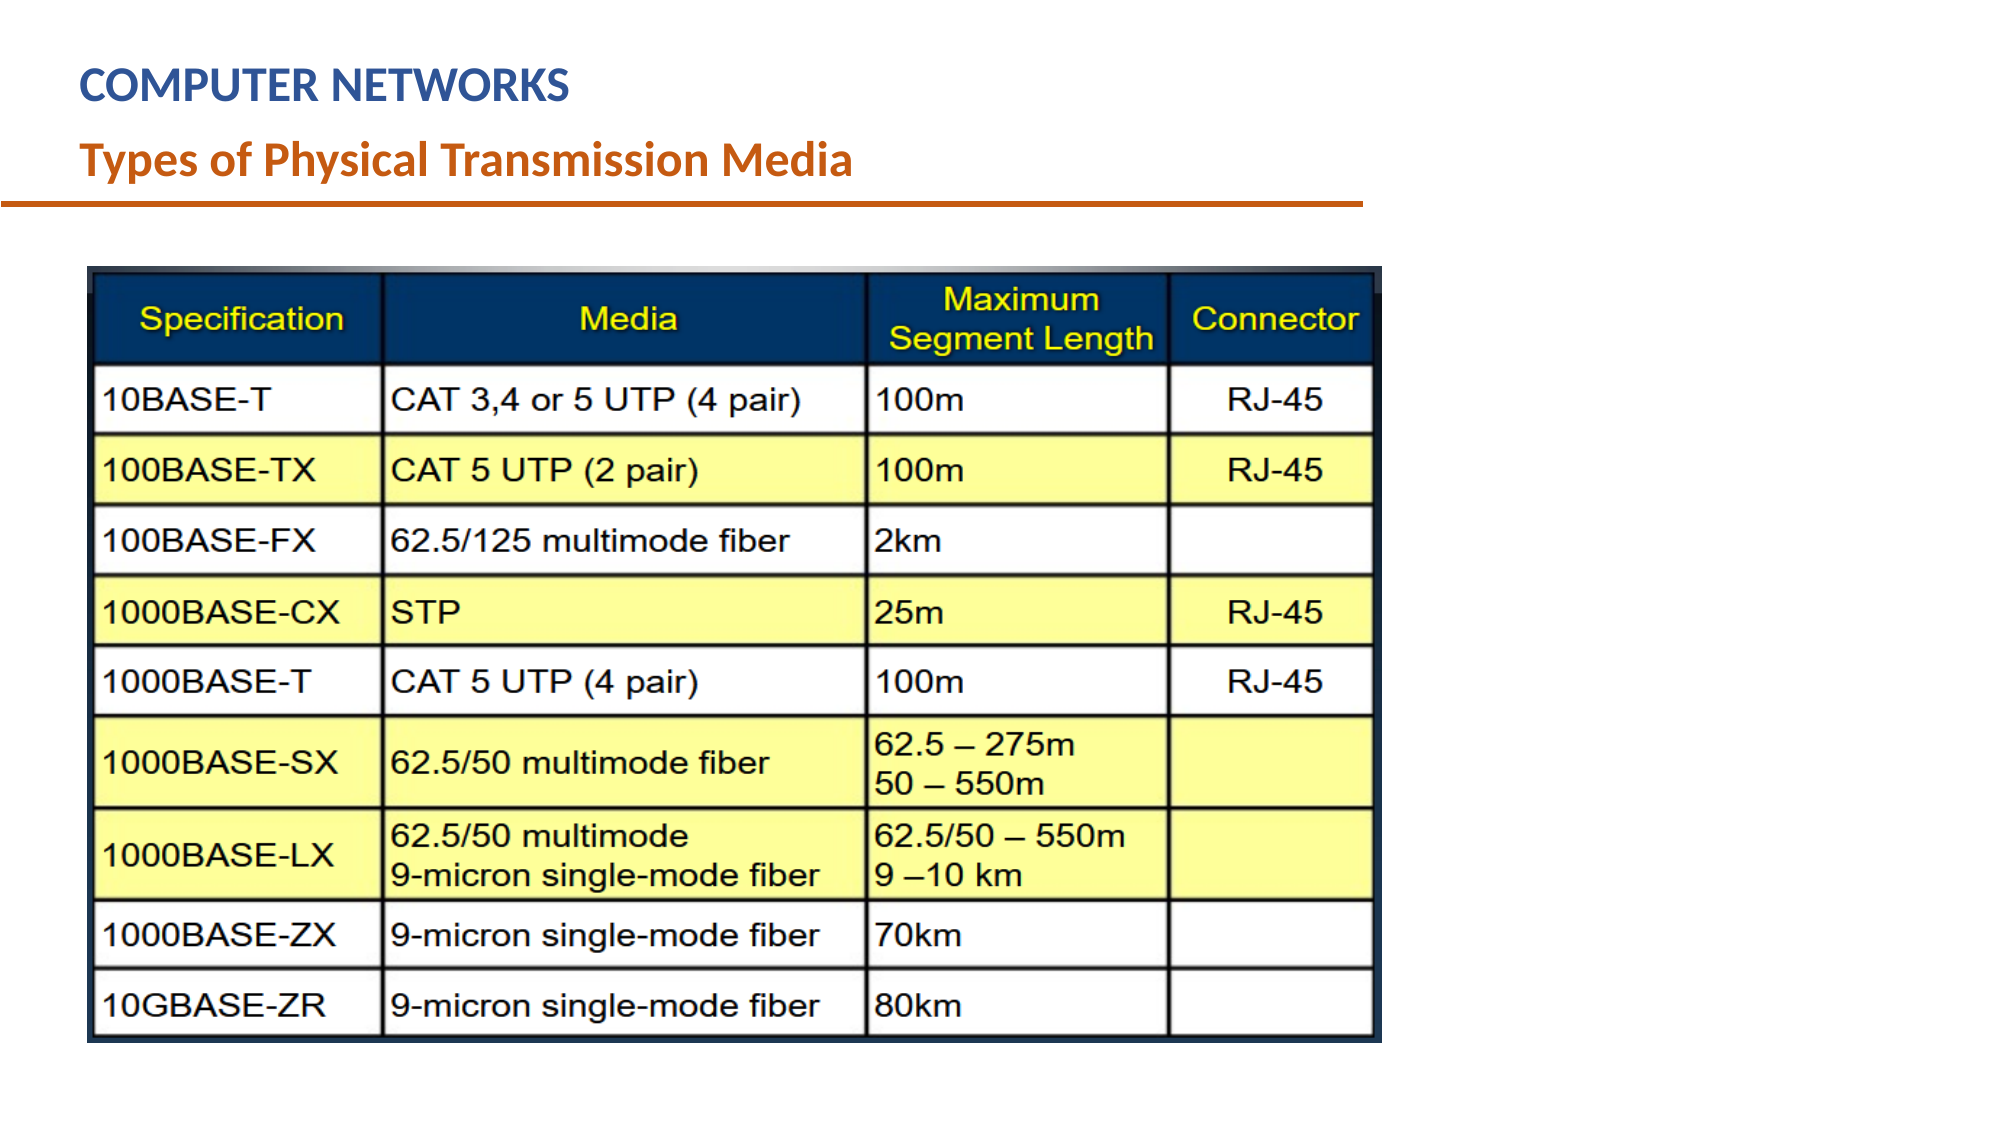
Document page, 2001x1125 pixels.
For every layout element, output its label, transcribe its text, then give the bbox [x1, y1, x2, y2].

picture [87, 265, 1382, 1043]
text_box COMPUTER NETWORKS [64, 43, 1295, 119]
text_box Types of Physical Transmission Media [64, 119, 877, 195]
text_box [98, 251, 1392, 1057]
